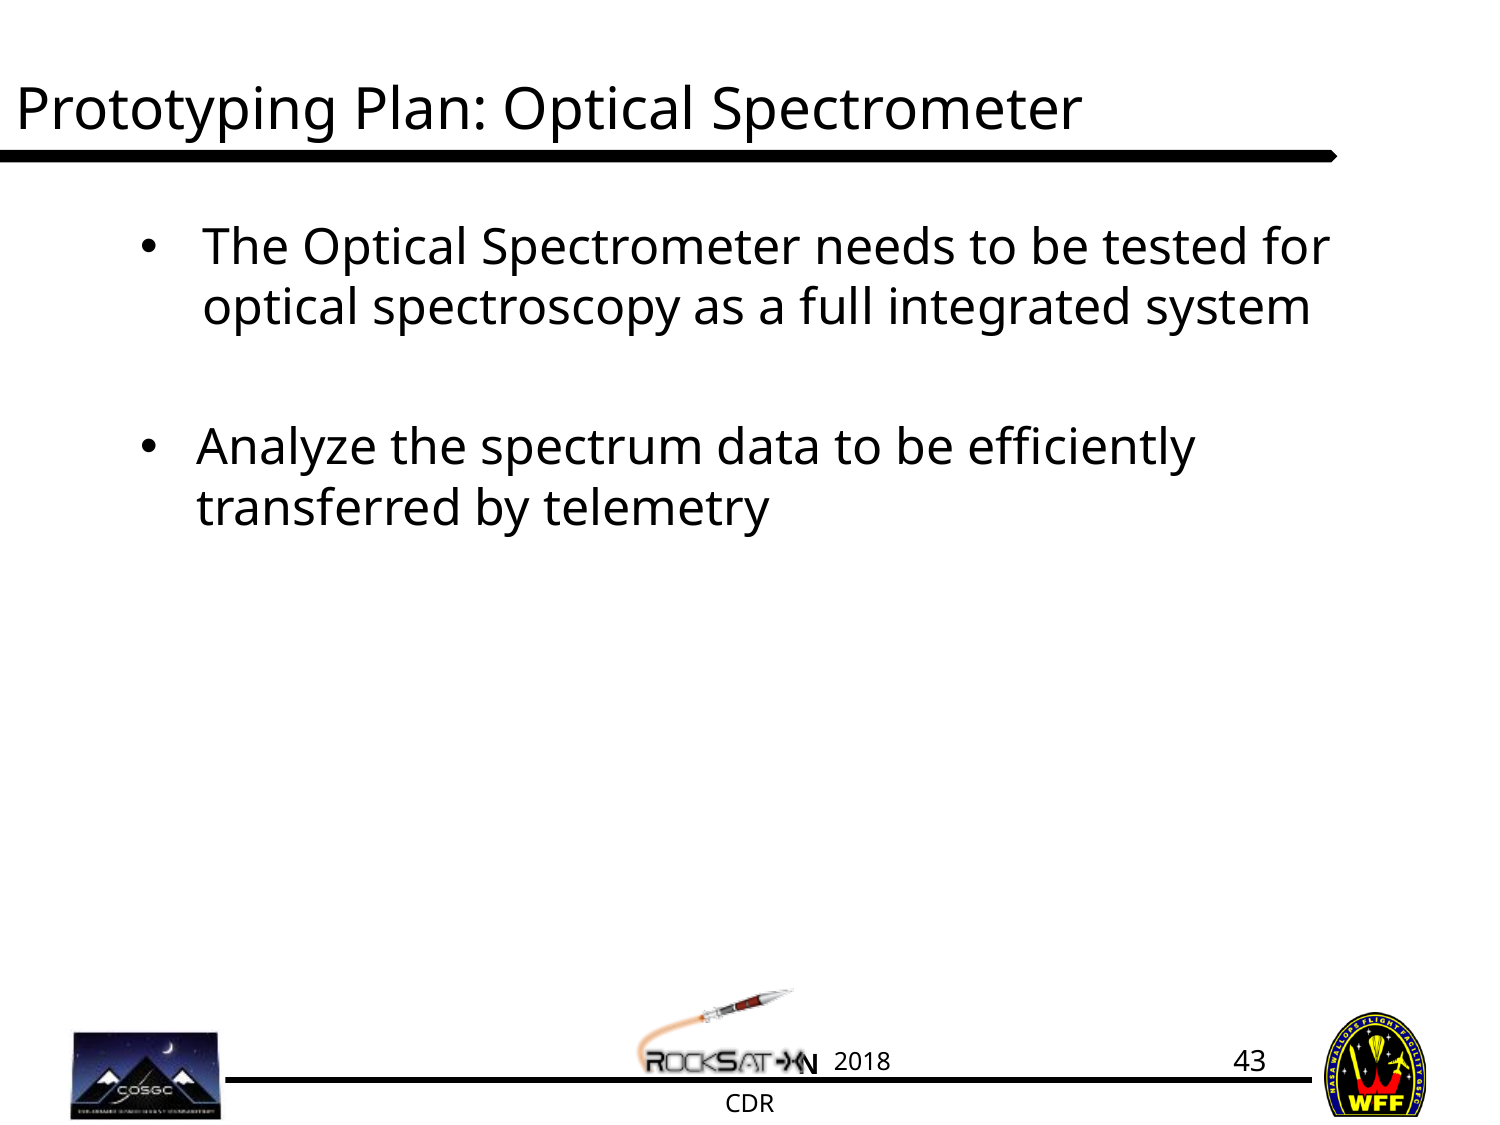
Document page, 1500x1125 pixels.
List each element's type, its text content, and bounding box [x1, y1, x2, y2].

picture [64, 1029, 226, 1121]
picture [1324, 1012, 1427, 1117]
picture [622, 984, 827, 1075]
slide_number 43 [1074, 1034, 1425, 1113]
text_box The Optical Spectrometer needs to be tested for optical spectroscopy as a full integrated system Analyze the spectrum data to be efficiently transferred by telemetry [0, 207, 1463, 950]
title Prototyping Plan: Optical Spectrometer [0, 12, 1350, 200]
